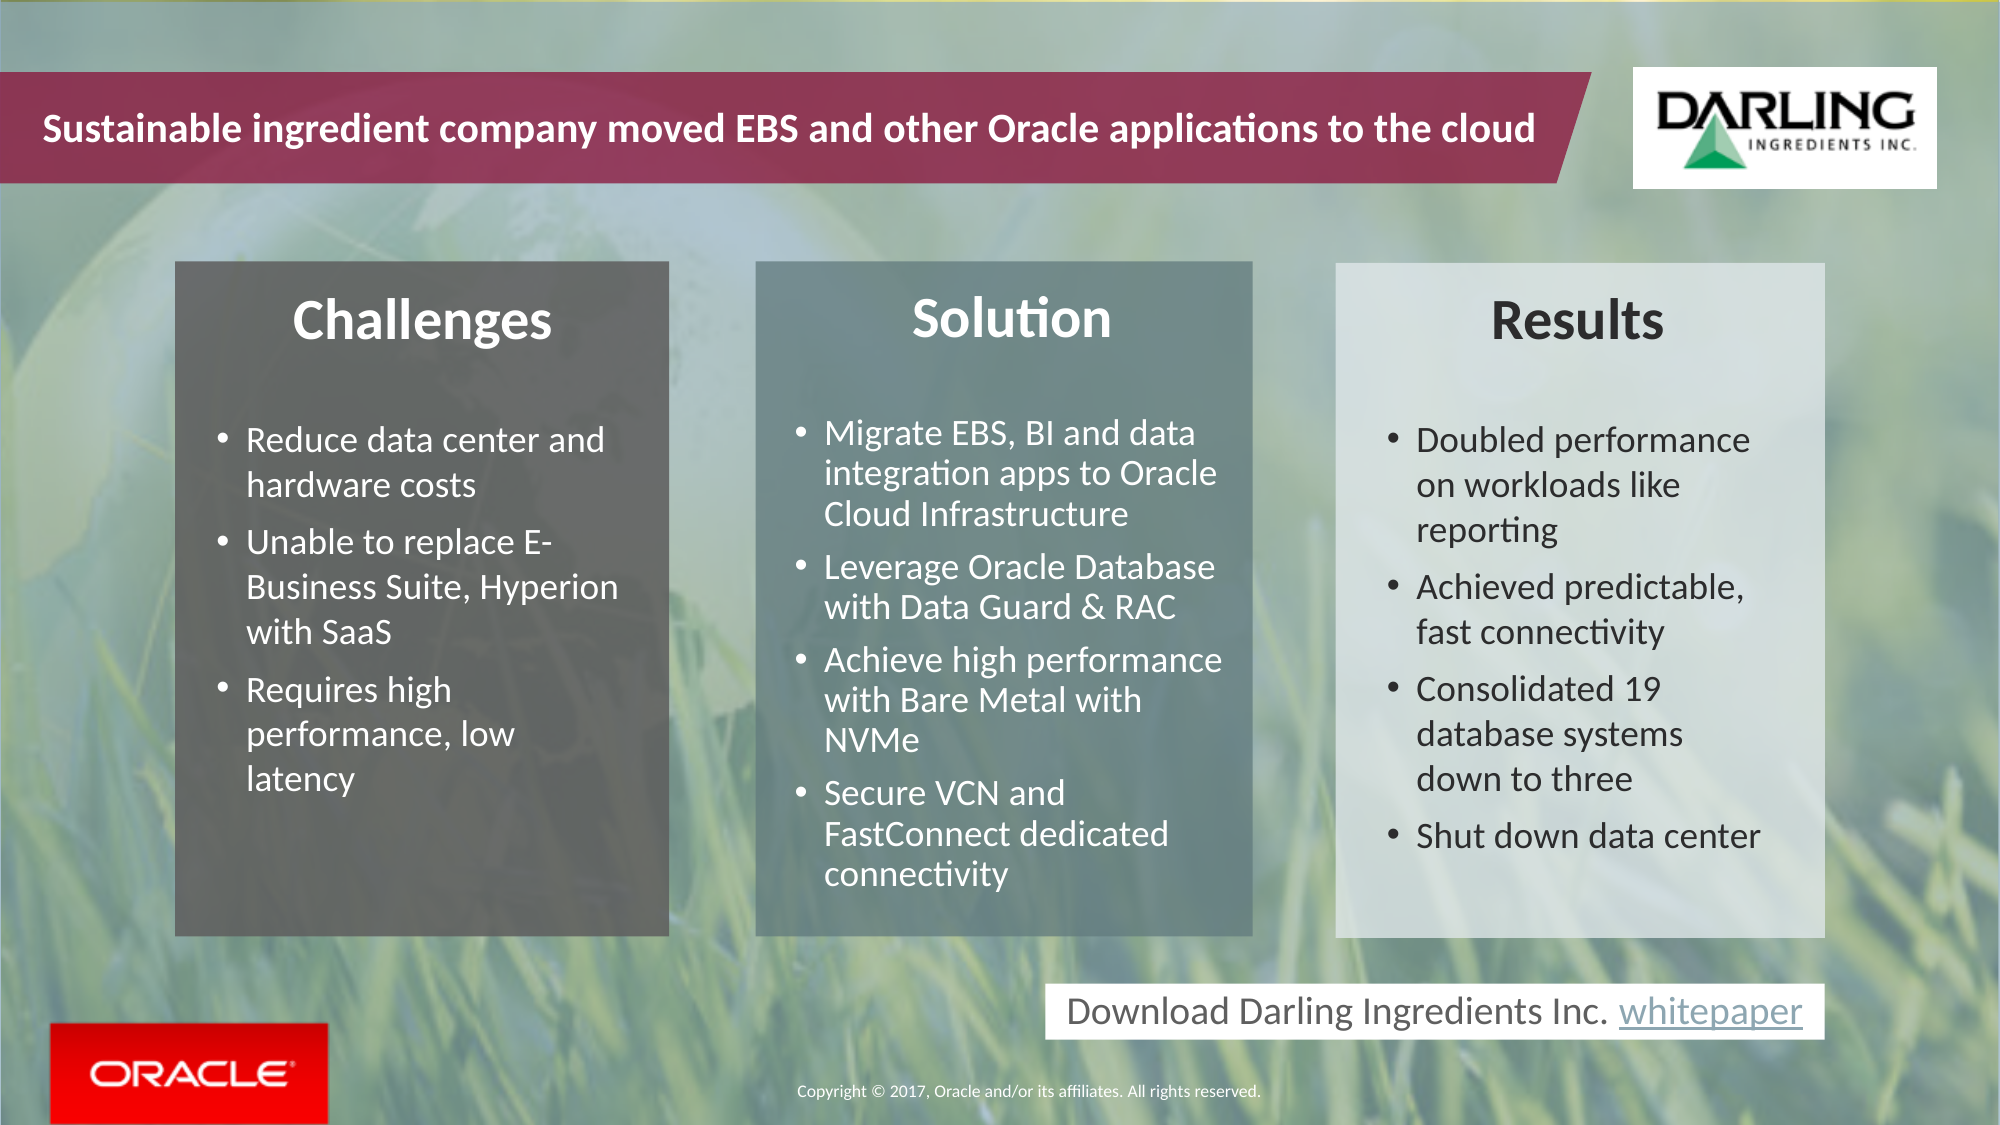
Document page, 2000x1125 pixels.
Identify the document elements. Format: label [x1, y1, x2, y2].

text_box [755, 261, 1253, 937]
picture [0, 0, 2000, 1125]
text_box [174, 261, 670, 937]
text_box [1335, 262, 1826, 939]
